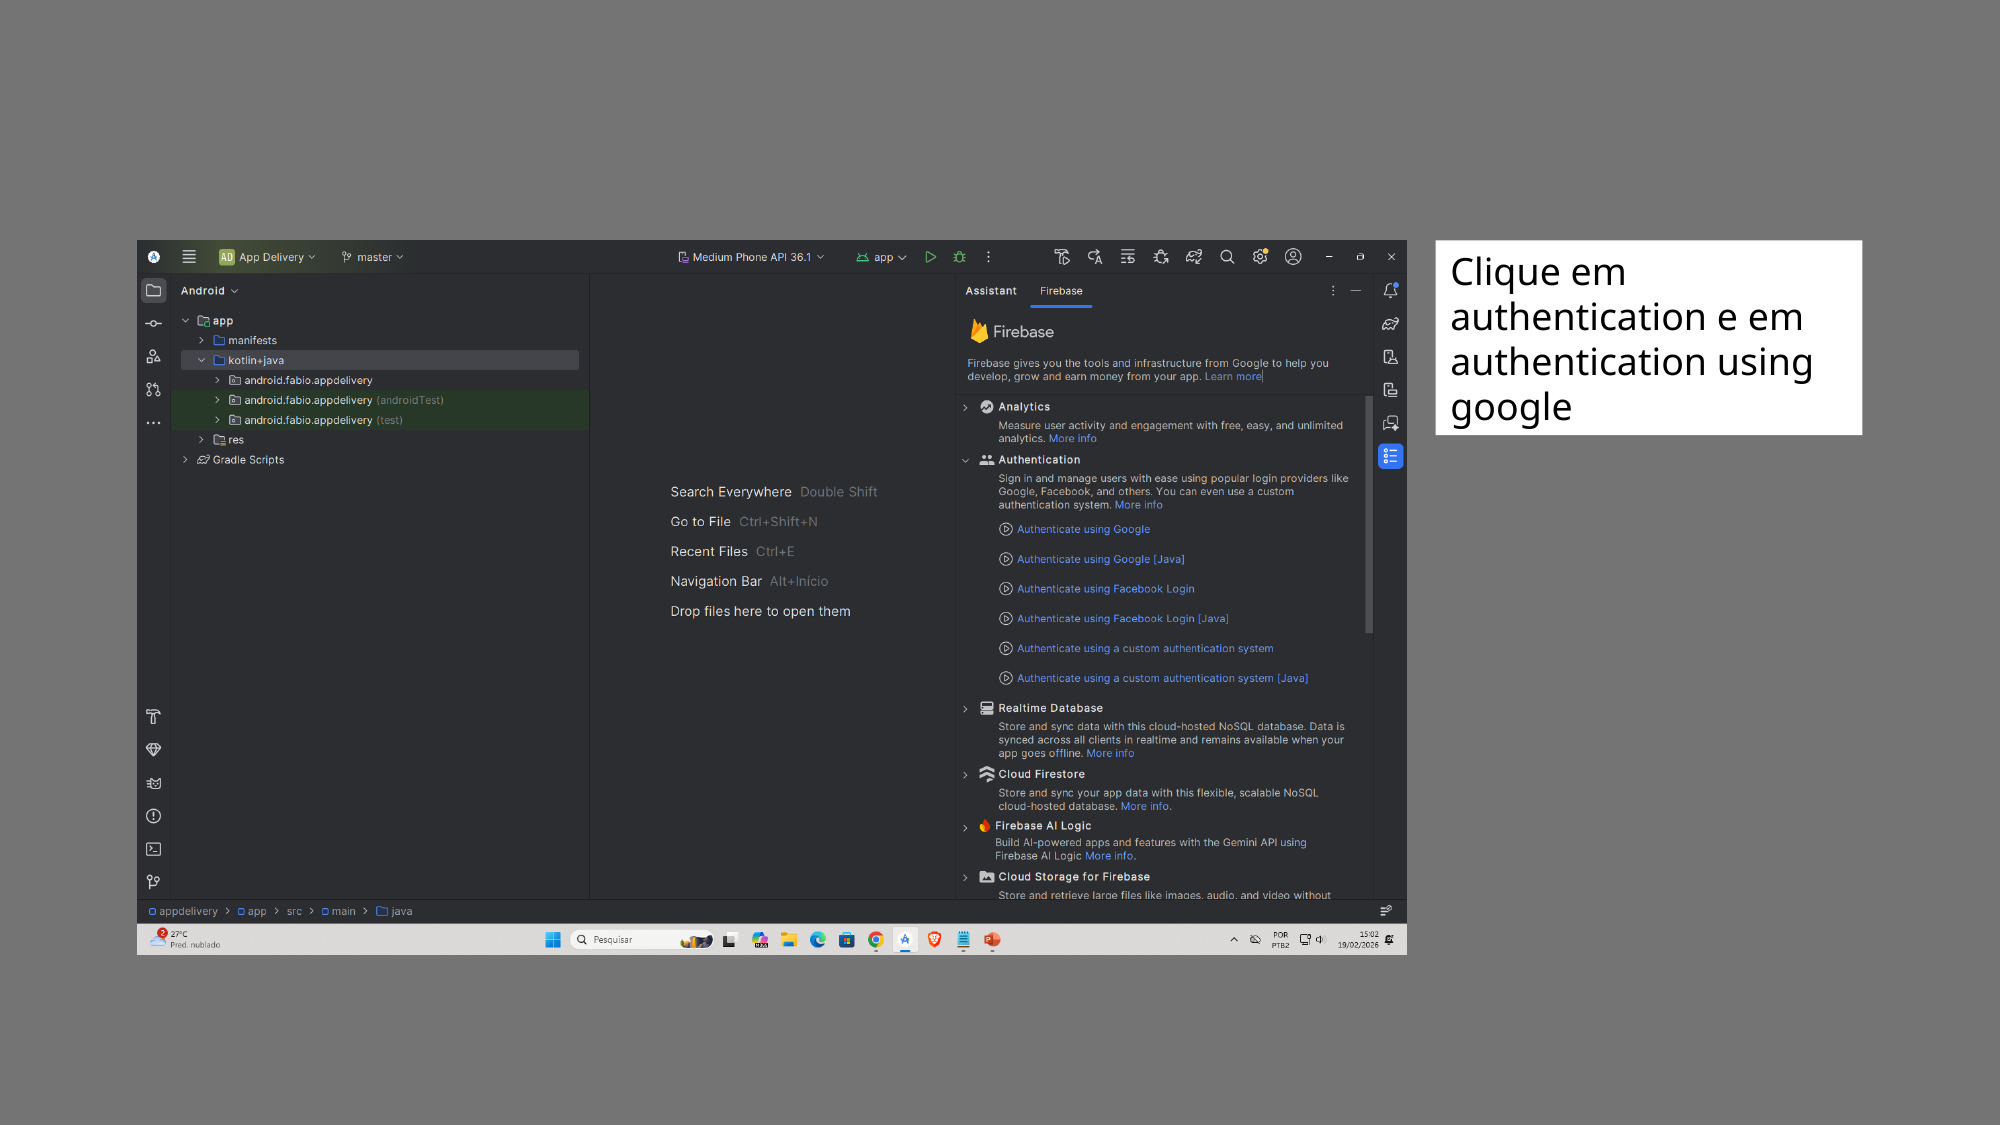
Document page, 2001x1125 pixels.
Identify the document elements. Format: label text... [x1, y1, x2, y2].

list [136, 239, 1407, 955]
text_box Clique em authentication e em authentication using google [1435, 240, 1863, 436]
